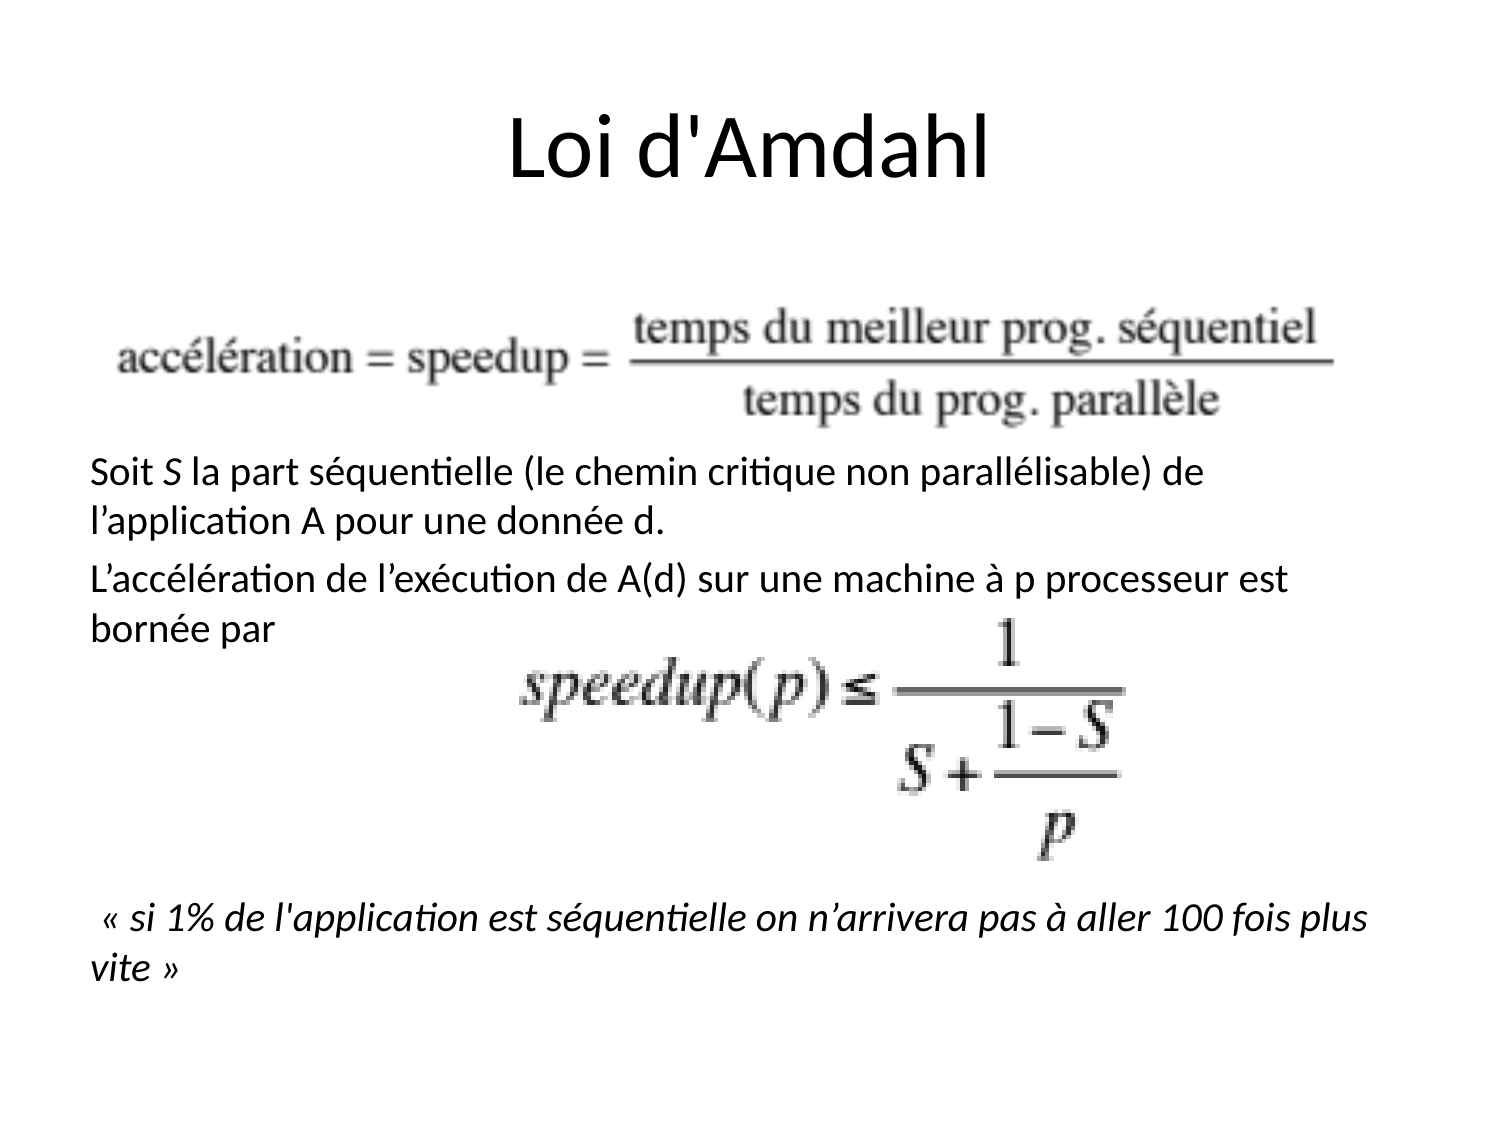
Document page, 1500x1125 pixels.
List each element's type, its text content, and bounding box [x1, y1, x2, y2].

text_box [510, 596, 1131, 866]
title Loi d'Amdahl [75, 47, 1425, 236]
list Soit S la part séquentielle (le chemin critique non parallélisable) de l’application A pour une donnée d. L’accélération de l’exécution de A(d) sur une machine à p processeur est bornée par « si 1% de l'application est séquentielle on n’arrivera pas à aller 100 fois plus vite » [75, 262, 1425, 1005]
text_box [112, 291, 1341, 433]
